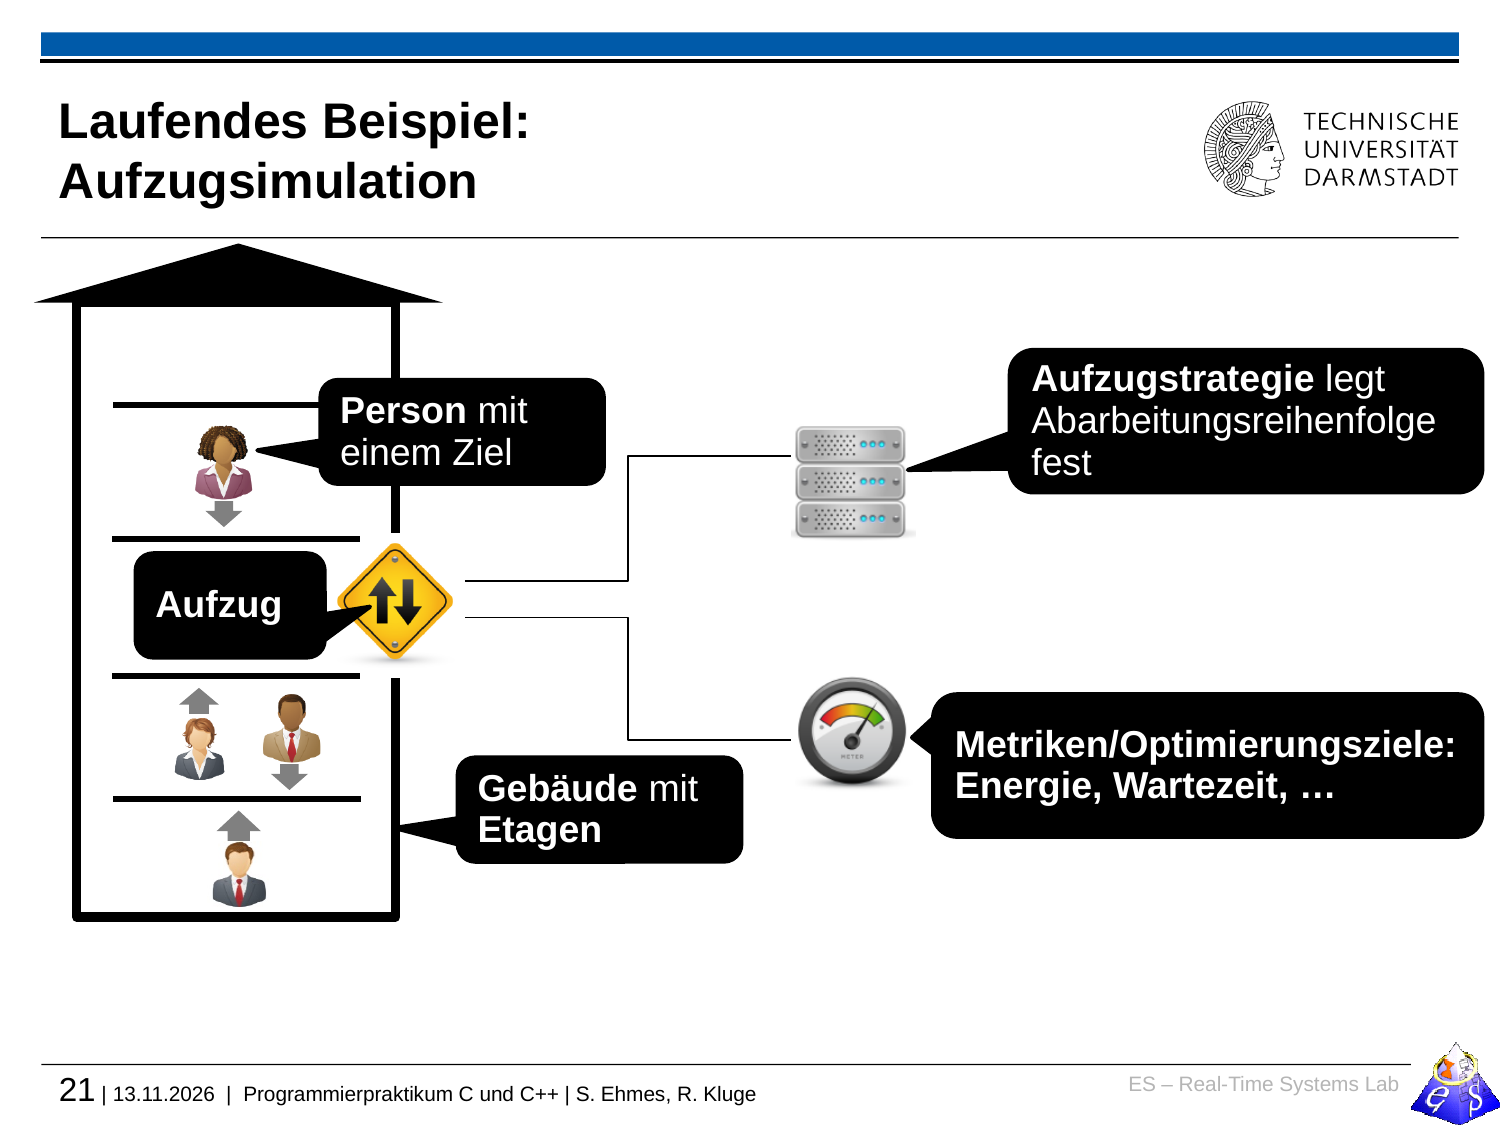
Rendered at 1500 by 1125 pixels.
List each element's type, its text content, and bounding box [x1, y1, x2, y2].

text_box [172, 687, 226, 782]
text_box Aufzug [133, 551, 319, 660]
text_box Person mit einem Ziel [262, 377, 606, 486]
title Laufendes Beispiel: Aufzugsimulation [58, 80, 1187, 218]
text_box [76, 303, 396, 917]
text_box [33, 243, 443, 303]
picture [795, 671, 914, 798]
text_box Gebäude mit Etagen [392, 755, 744, 864]
picture [1187, 84, 1483, 214]
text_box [207, 810, 269, 909]
table_cell int *iP = 2268; [116, 679, 396, 685]
picture [324, 533, 466, 678]
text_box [464, 617, 792, 740]
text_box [464, 455, 792, 582]
picture [1411, 1041, 1500, 1125]
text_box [257, 691, 321, 791]
picture [791, 417, 916, 544]
text_box Aufzugstrategie legt Abarbeitungsreihenfolge fest [921, 347, 1485, 495]
text_box Metriken/Optimierungsziele: Energie, Wartezeit, … [918, 692, 1485, 839]
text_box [194, 422, 258, 528]
